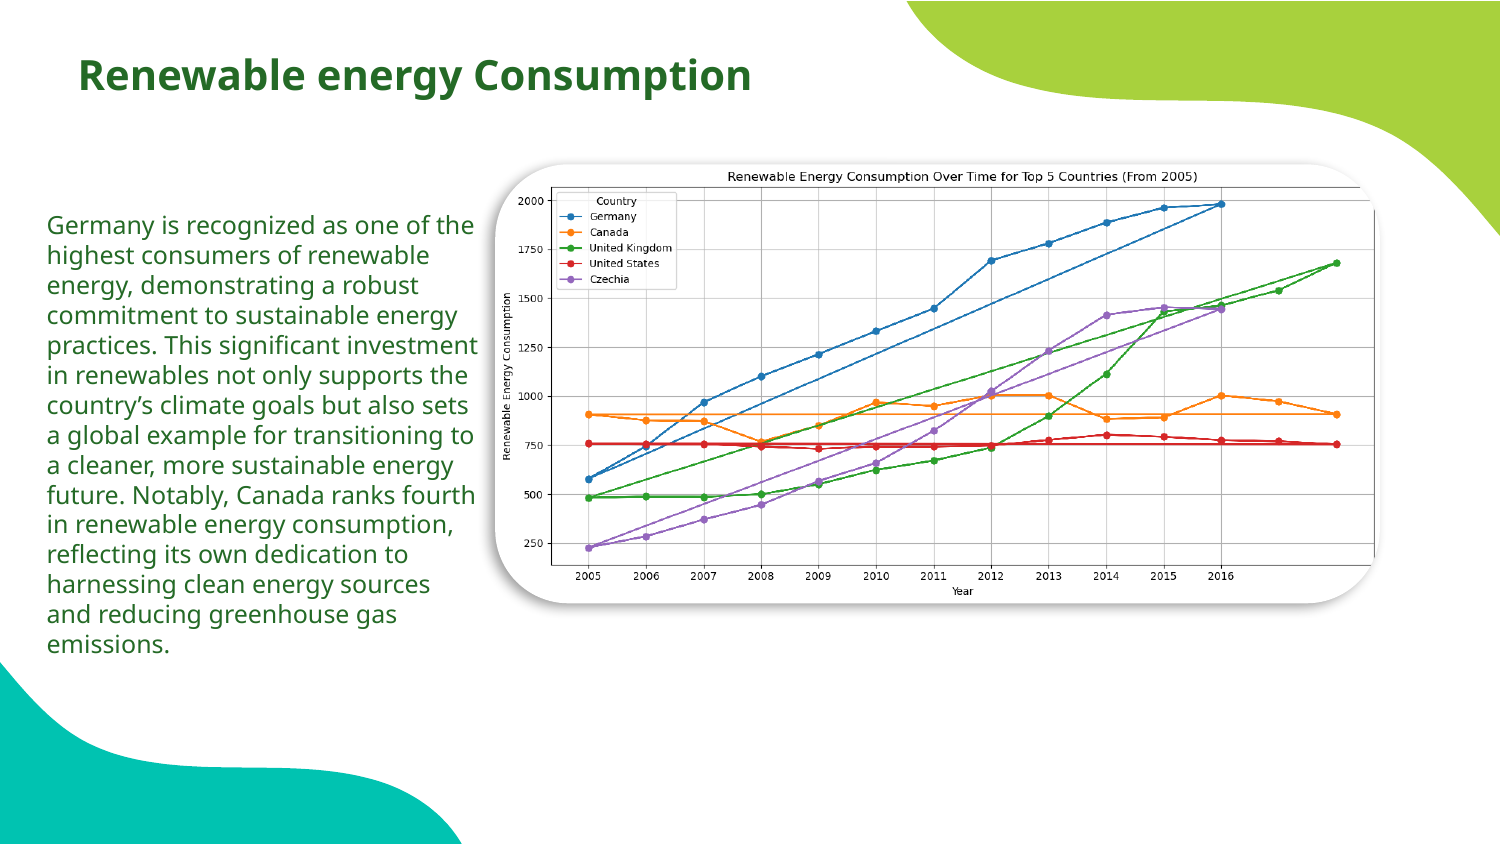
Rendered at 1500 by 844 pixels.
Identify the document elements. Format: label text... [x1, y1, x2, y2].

text_box Germany is recognized as one of the highest consumers of renewable energy, demonstrating a robust commitment to sustainable energy practices. This significant investment in renewables not only supports the country’s climate goals but also sets a global example for transitioning to a cleaner, more sustainable energy future. Notably, Canada ranks fourth in renewable energy consumption, reflecting its own dedication to harnessing clean energy sources and reducing greenhouse gas emissions. [31, 202, 496, 667]
picture [494, 164, 1381, 604]
title Renewable energy Consumption [62, 32, 801, 115]
